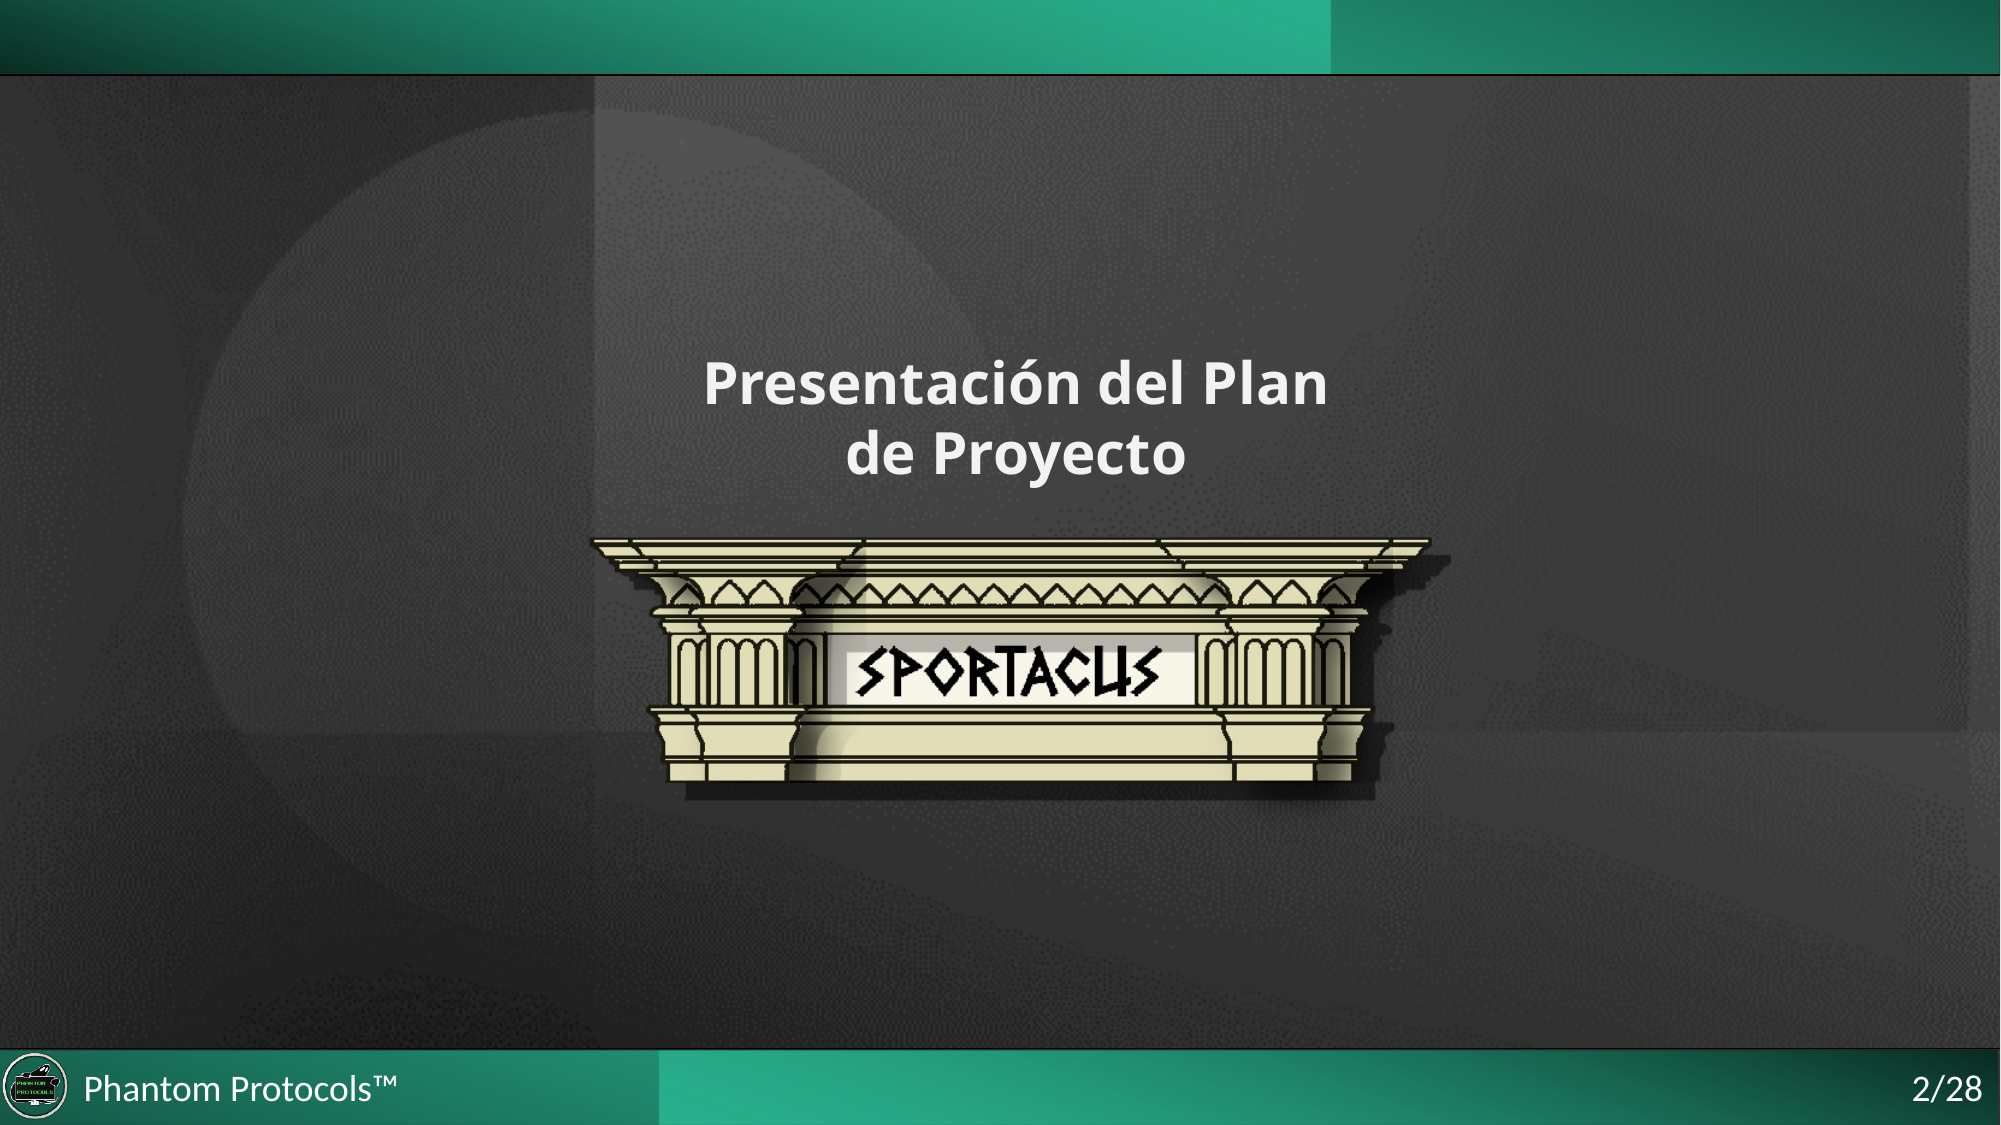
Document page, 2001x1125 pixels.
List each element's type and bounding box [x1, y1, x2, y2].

picture [0, 0, 2001, 1048]
list [570, 481, 1463, 868]
picture [0, 1049, 2000, 1125]
